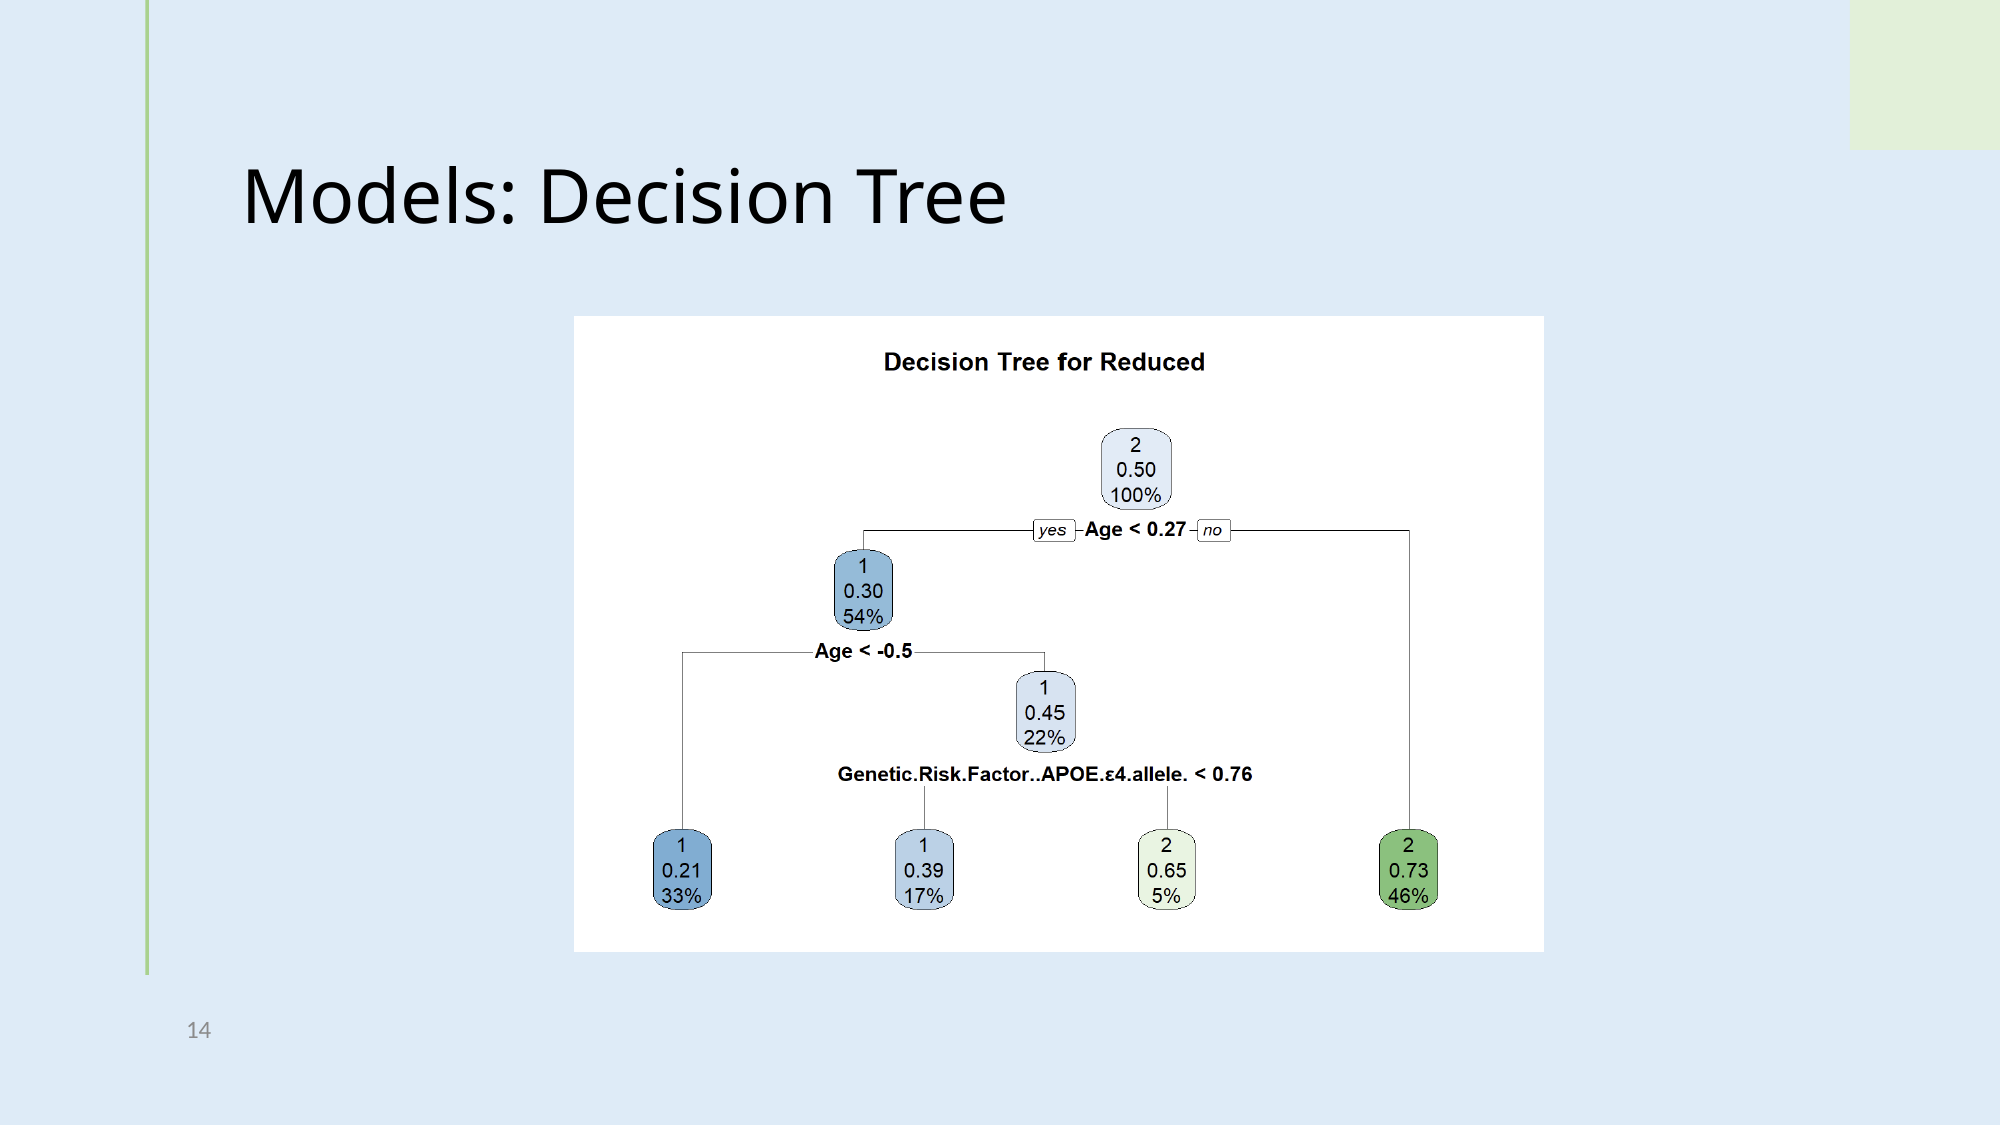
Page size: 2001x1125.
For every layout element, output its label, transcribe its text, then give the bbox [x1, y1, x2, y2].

slide_number 14 [67, 975, 227, 1082]
title Models: Decision Tree [240, 82, 1850, 317]
picture [574, 316, 1544, 952]
